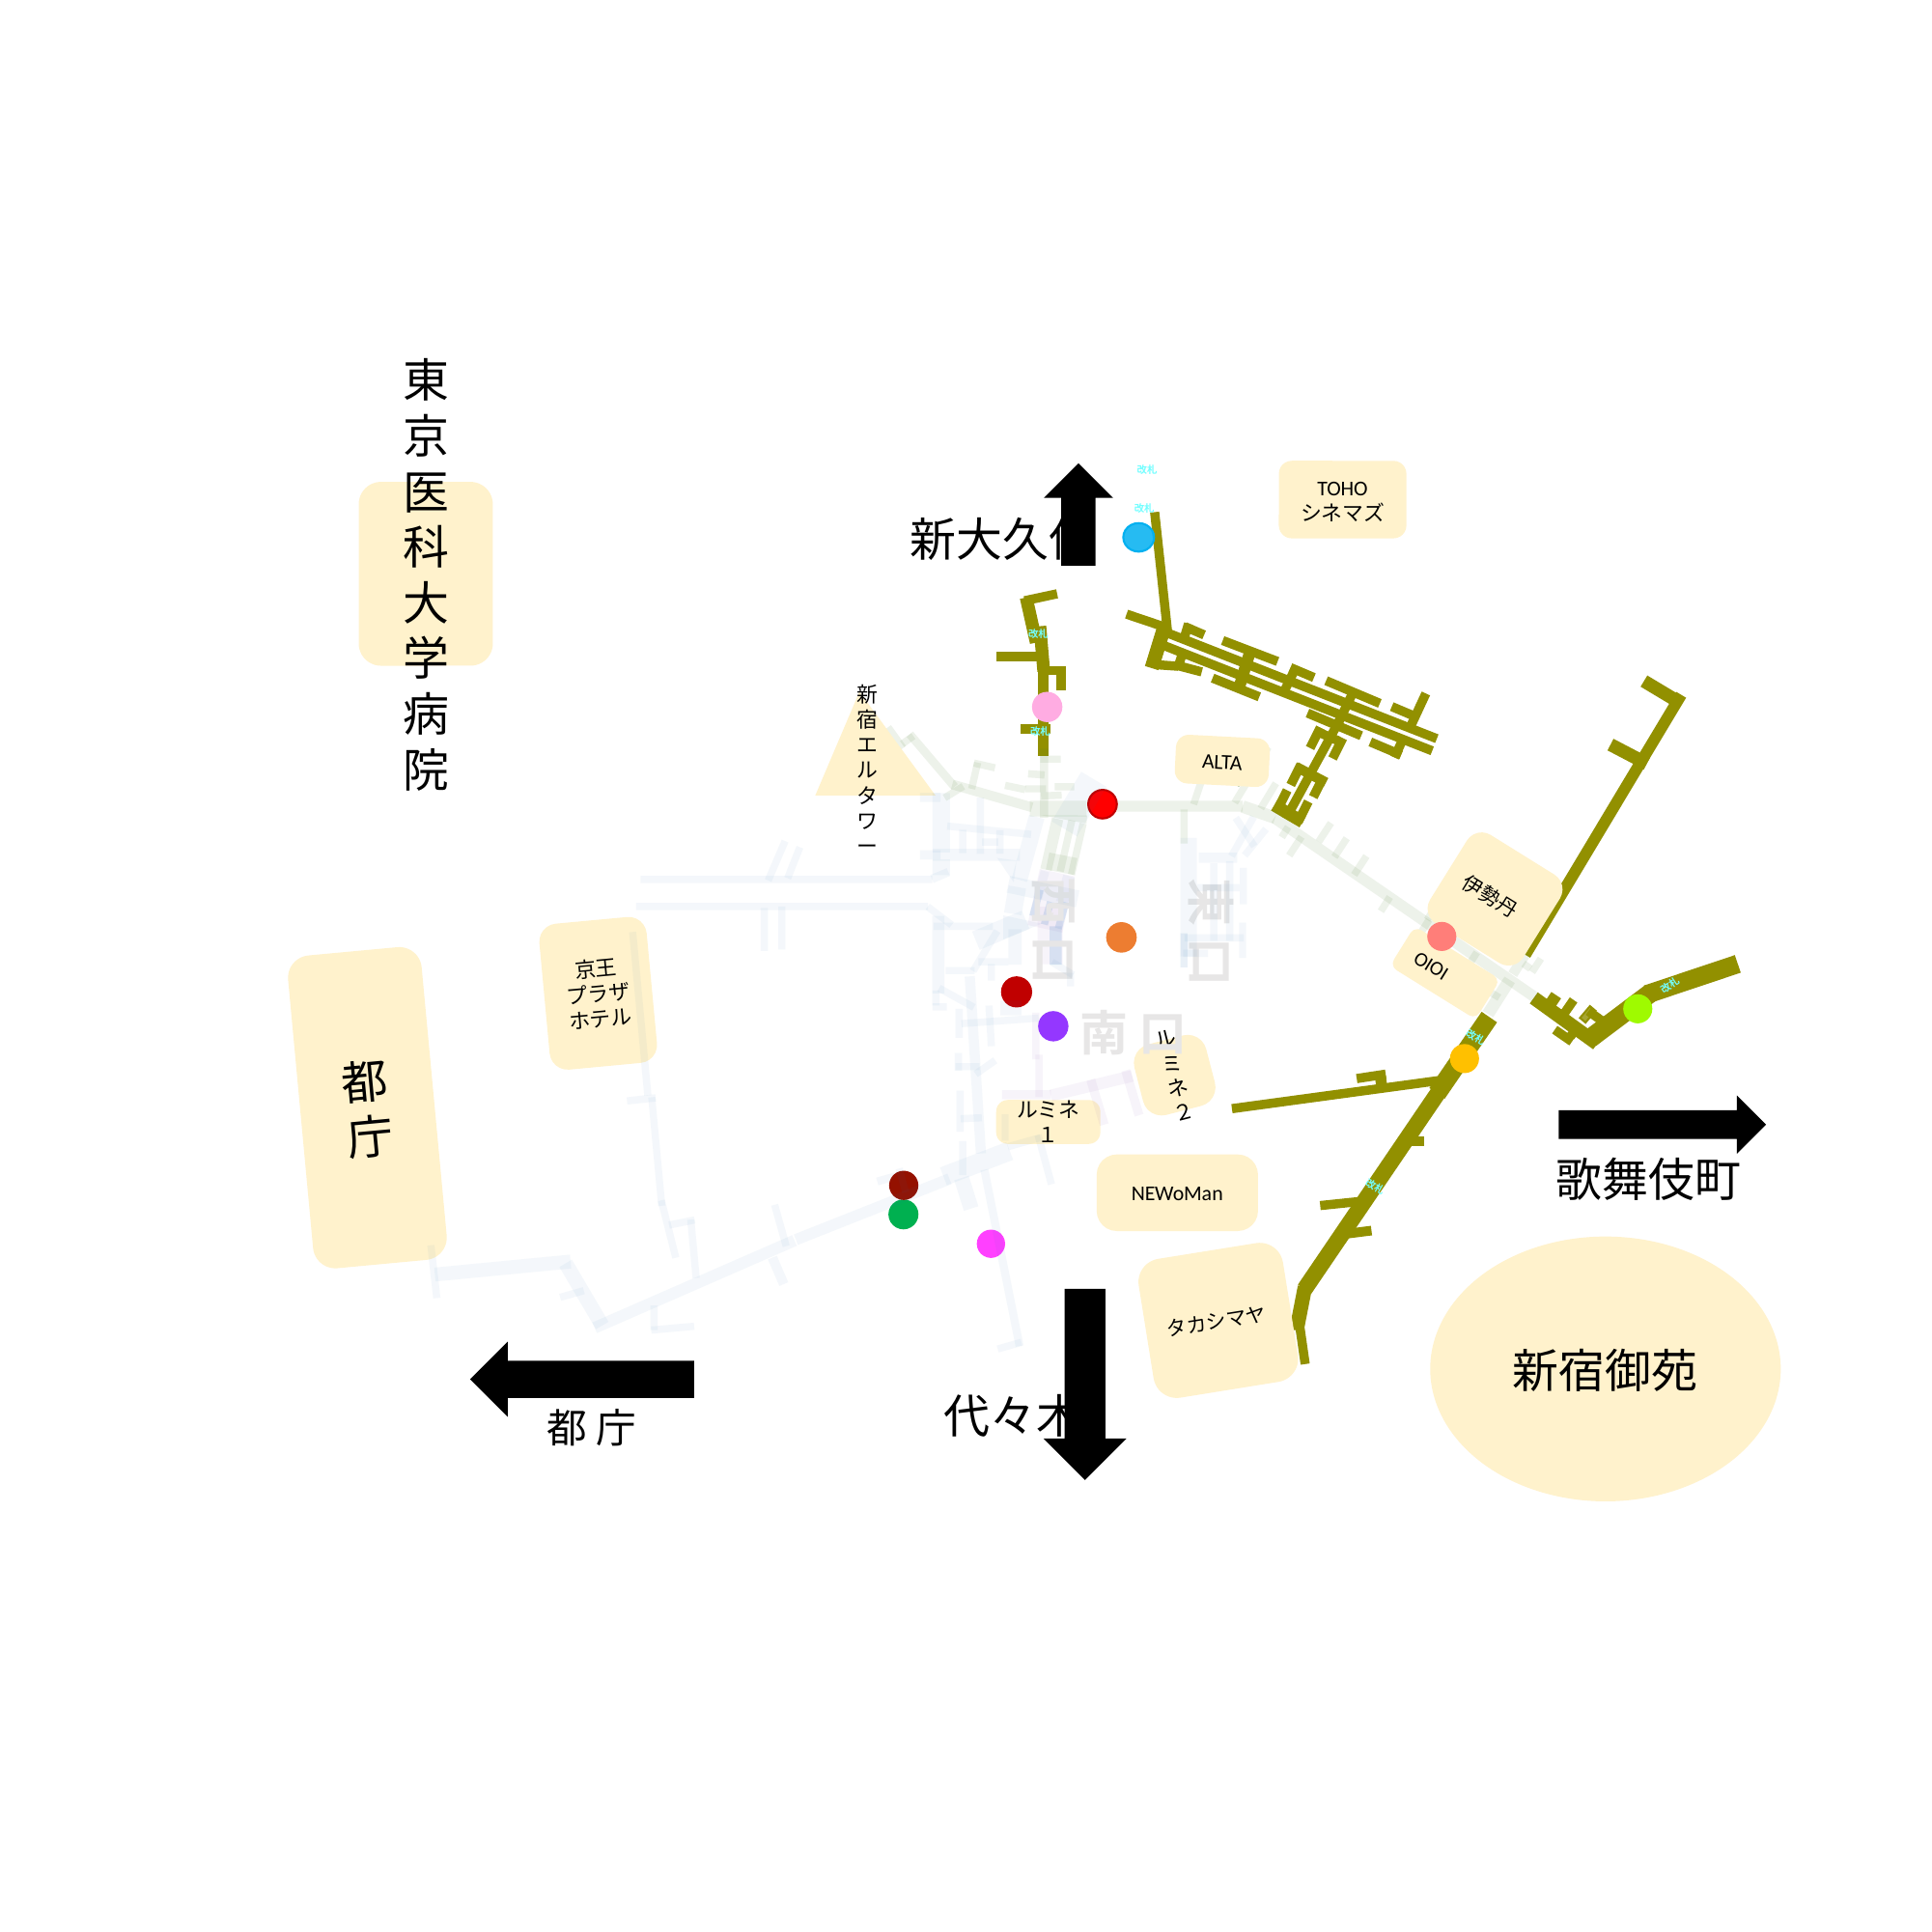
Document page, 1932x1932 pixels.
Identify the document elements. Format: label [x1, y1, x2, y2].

text_box [1014, 456, 1695, 1201]
text_box [430, 775, 1259, 1350]
text_box [888, 522, 1014, 775]
text_box [300, 461, 1781, 1501]
text_box [1259, 1201, 1653, 1258]
text_box [471, 464, 1768, 1479]
